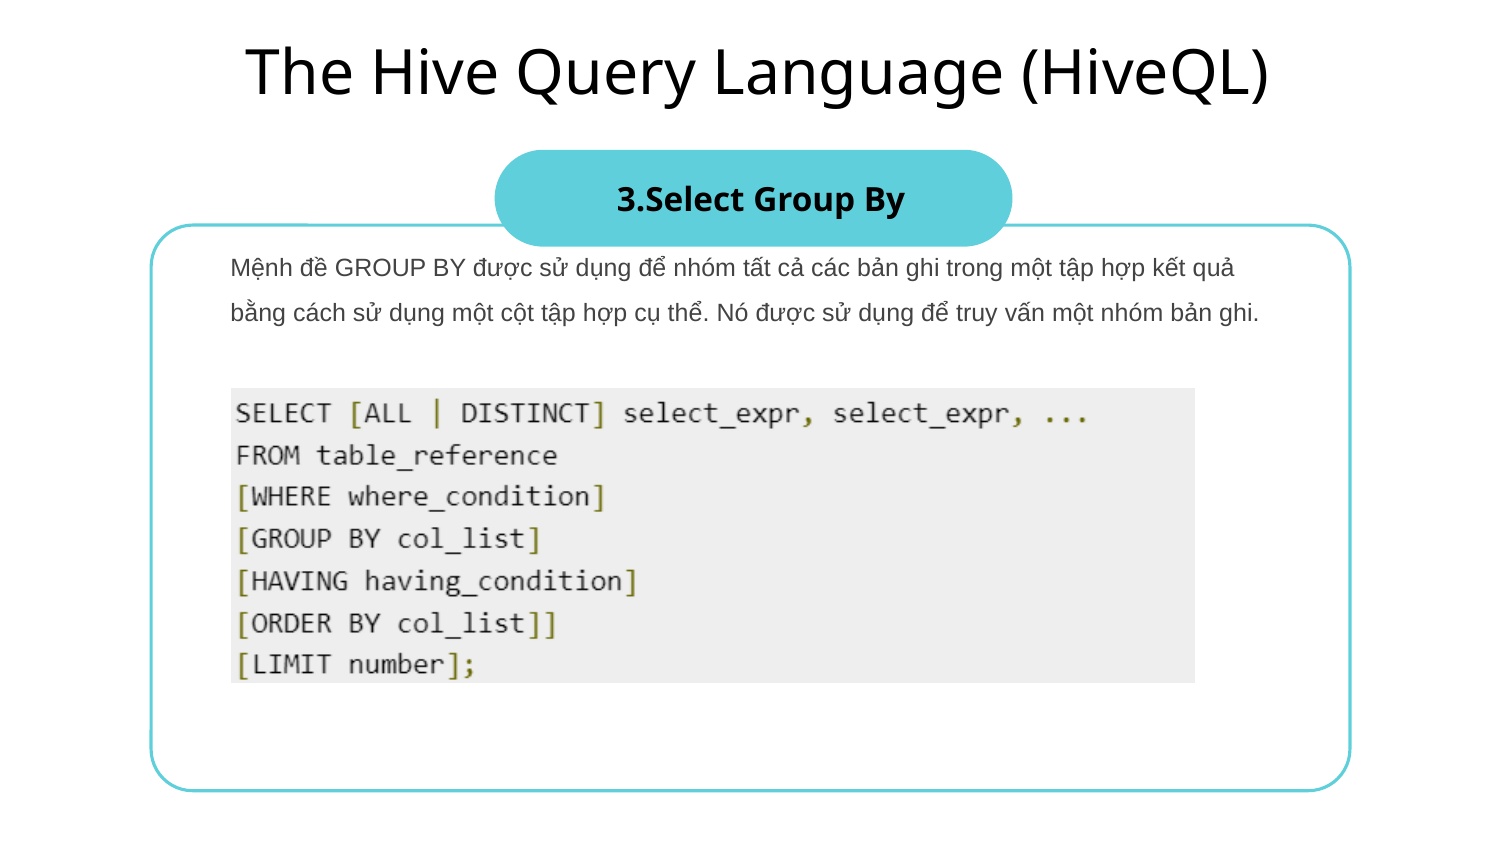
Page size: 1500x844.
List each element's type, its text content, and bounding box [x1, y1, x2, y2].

text_box [494, 149, 1005, 247]
text_box [151, 225, 1350, 791]
picture [231, 388, 1195, 683]
text_box Mệnh đề GROUP BY được sử dụng để nhóm tất cả các bản ghi trong một tập hợp kết quả bằng cách sử dụng một cột tập hợp cụ thể. Nó được sử dụng để truy vấn một nhóm bản ghi. [200, 256, 1310, 336]
title The Hive Query Language (HiveQL) [75, 67, 1425, 147]
text_box 3.Select Group By [509, 171, 1013, 226]
